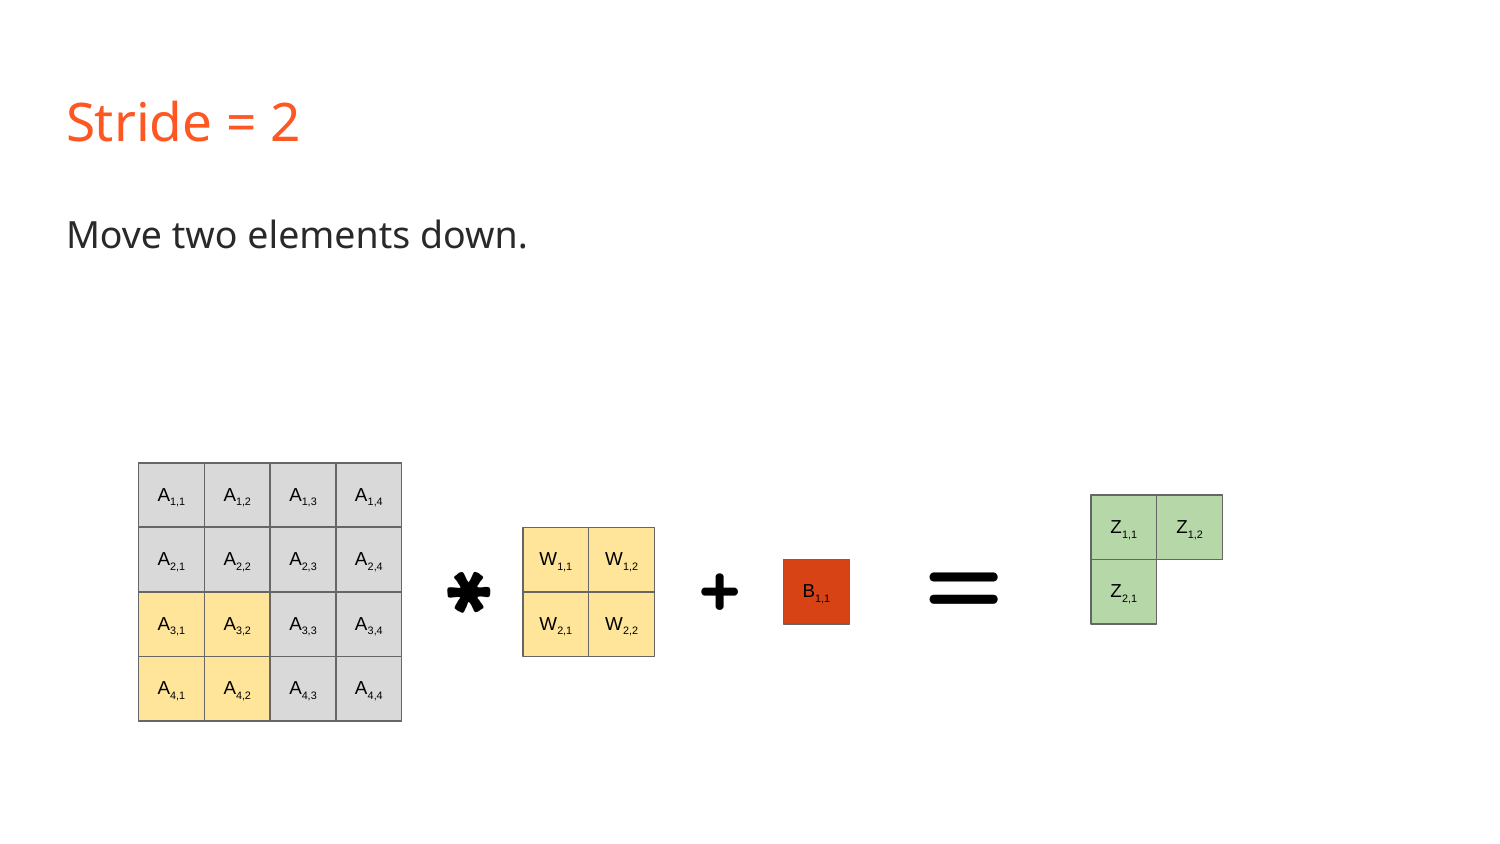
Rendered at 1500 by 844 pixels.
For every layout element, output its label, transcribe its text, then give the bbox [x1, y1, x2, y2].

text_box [1090, 494, 1223, 625]
picture [691, 564, 747, 620]
title Stride = 2 [51, 72, 1449, 167]
list Move two elements down. [51, 189, 1449, 750]
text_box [522, 526, 655, 657]
picture [925, 570, 1003, 606]
text_box B1,1 [783, 559, 850, 625]
picture [441, 565, 496, 618]
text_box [138, 462, 403, 722]
